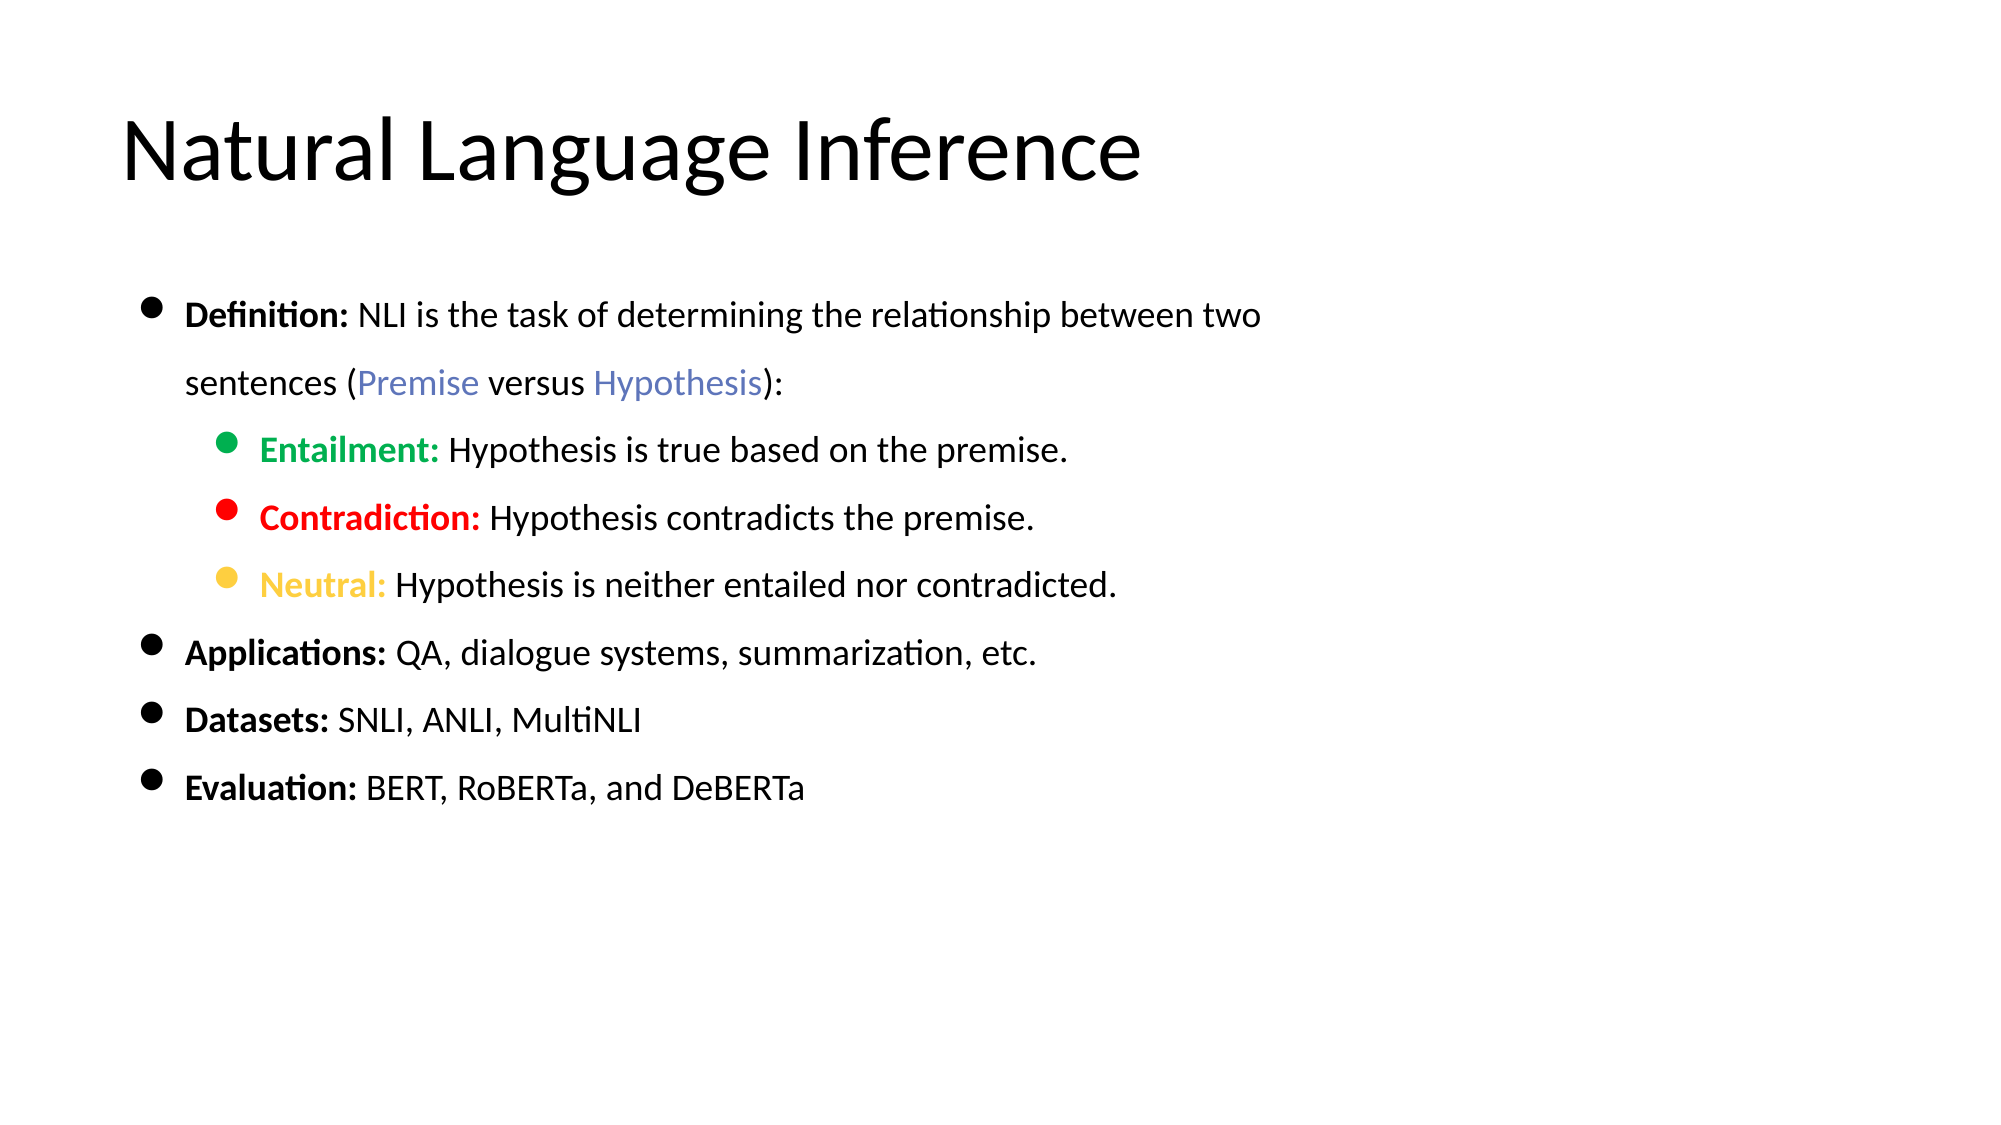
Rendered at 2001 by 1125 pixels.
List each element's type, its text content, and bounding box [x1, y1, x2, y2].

title Natural Language Inference [106, 42, 1832, 260]
text_box Definition: NLI is the task of determining the relationship between two sentences (Premise versus Hypothesis): Entailment: Hypothesis is true based on the premise. Contradiction: Hypothesis contradicts the premise. Neutral: Hypothesis is neither entailed nor contradicted. Applications: QA, dialogue systems, summarization, etc. Datasets: SNLI, ANLI, MultiNLI Evaluation: BERT, RoBERTa, and DeBERTa [123, 260, 1437, 815]
